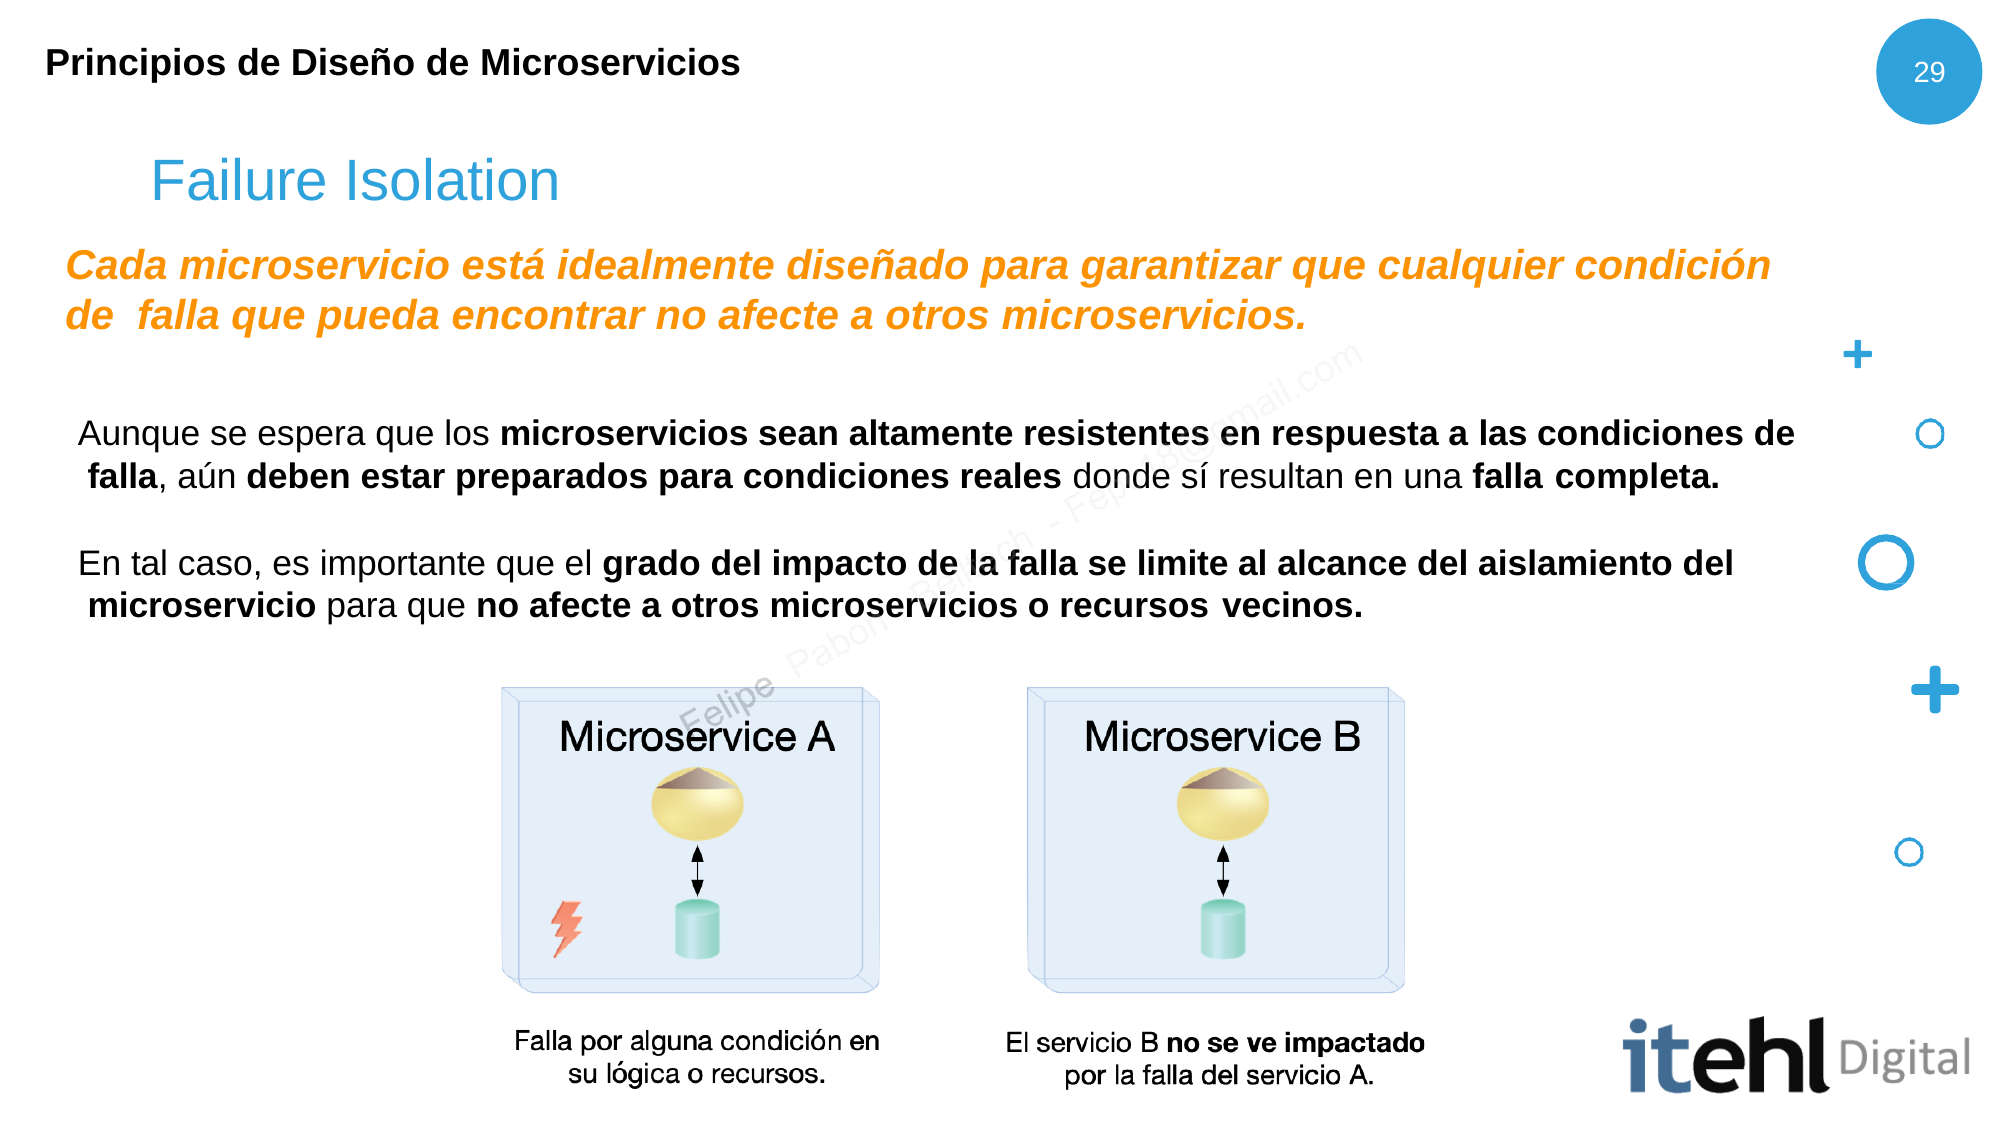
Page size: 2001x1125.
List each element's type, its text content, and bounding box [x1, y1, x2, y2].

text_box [501, 345, 1425, 1091]
text_box Cada microservicio está idealmente diseñado para garantizar que cualquier condición de falla que pueda encontrar no afecte a otros microservicios. Aunque se espera que los microservicios sean altamente resistentes en respuesta a las condiciones de falla, aún deben estar preparados para condiciones reales donde sí resultan en una falla completa. En tal caso, es importante que el grado del impacto de la falla se limite al alcance del aislamiento del microservicio para que no afecte a otros microservicios o recursos vecinos. [63, 235, 1831, 625]
text_box [1894, 837, 1924, 867]
text_box [1857, 534, 1915, 591]
text_box [1911, 665, 1960, 714]
text_box Principios de Diseño de Microservicios [43, 35, 745, 83]
text_box 29 [1911, 50, 1948, 88]
text_box [1622, 1016, 1970, 1094]
title Failure Isolation [148, 140, 565, 235]
text_box [1915, 418, 1945, 449]
text_box [1843, 339, 1872, 369]
